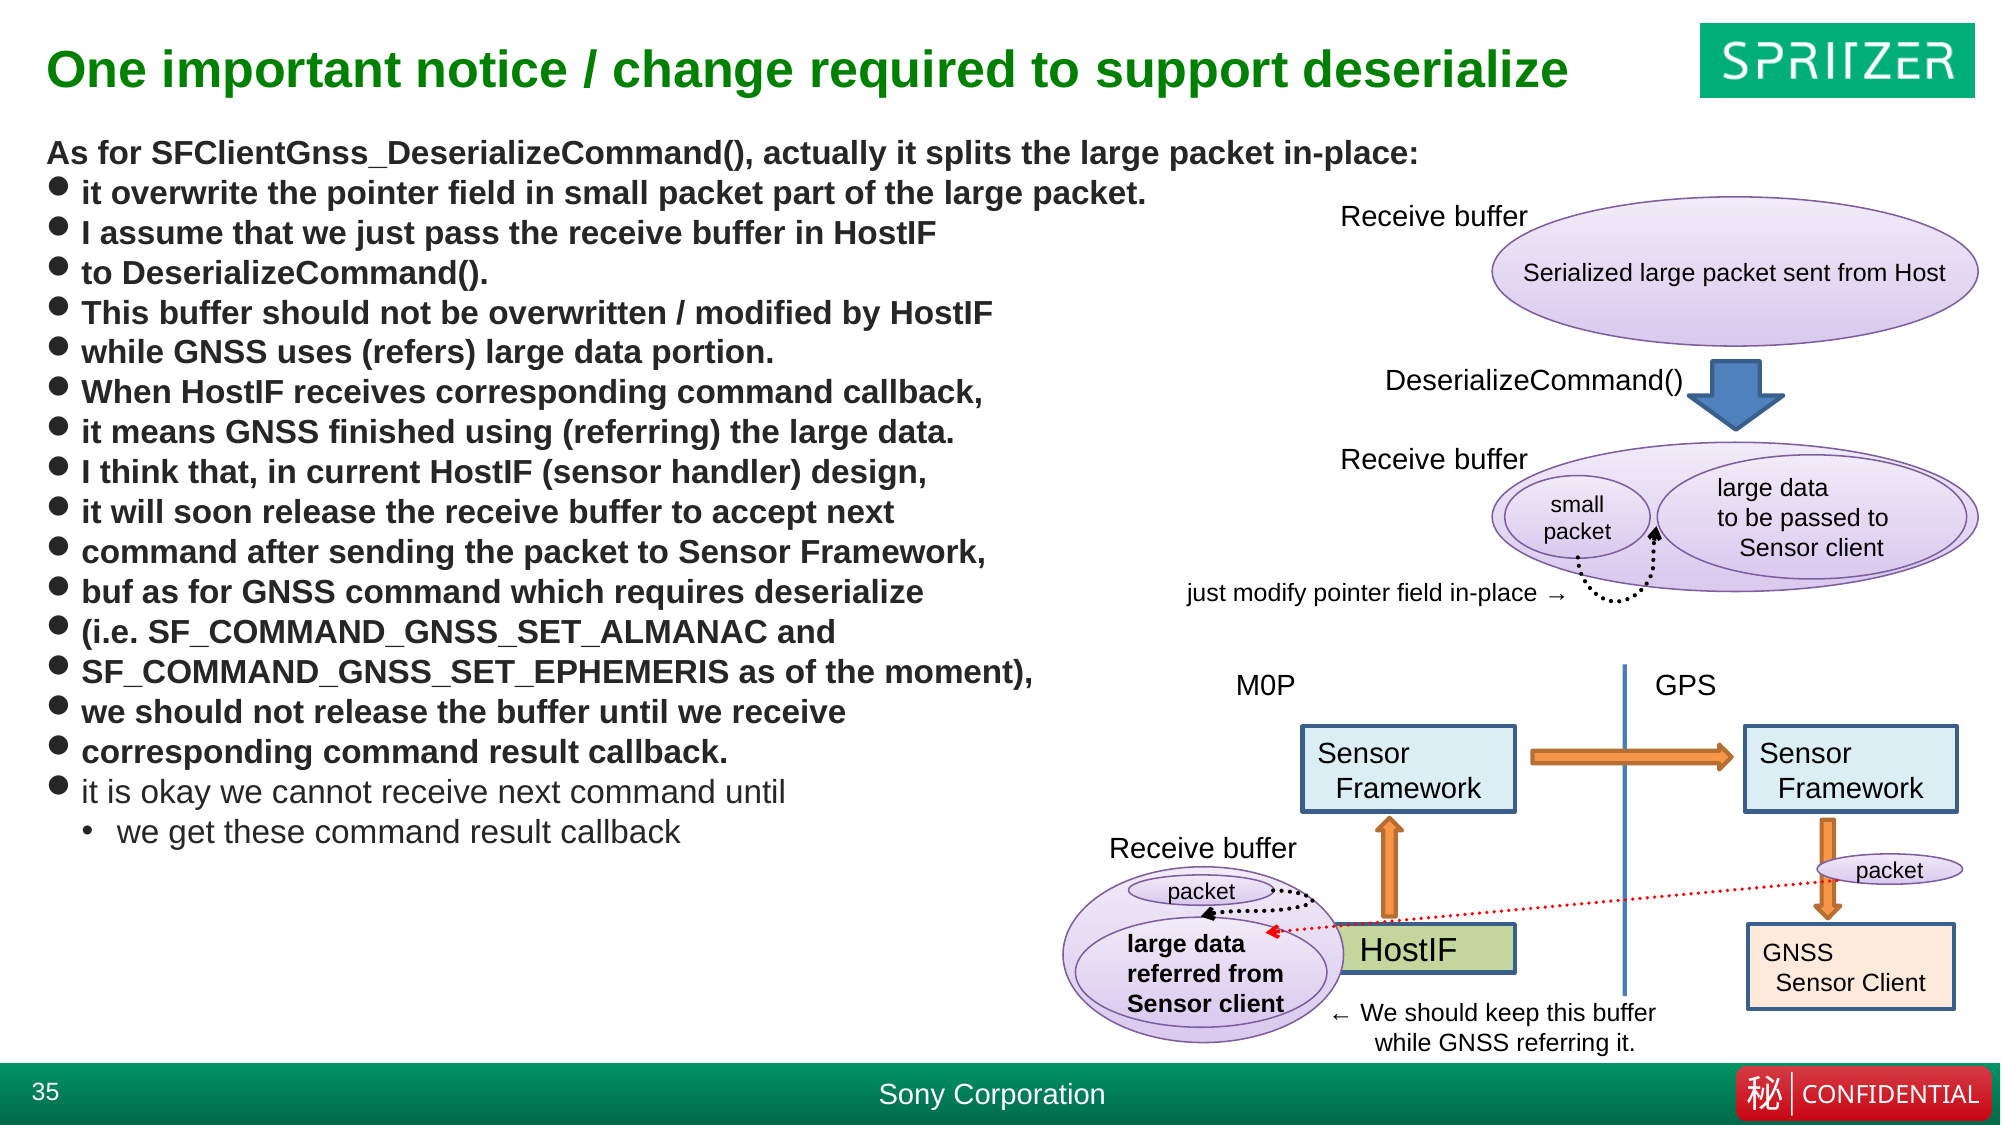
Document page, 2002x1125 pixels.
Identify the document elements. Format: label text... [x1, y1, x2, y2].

text_box large data referred from Sensor client [1075, 917, 1327, 1028]
text_box HostIF [1337, 924, 1515, 973]
text_box packet [1128, 874, 1275, 906]
text_box Sensor Framework [1302, 726, 1515, 812]
text_box packet [1817, 853, 1963, 885]
text_box One important notice / change required to support deserialize [45, 26, 1955, 98]
picture [1700, 23, 1975, 98]
text_box GPS [1653, 666, 1719, 703]
text_box just modify pointer field in-place → [1176, 576, 1582, 608]
text_box [1692, 361, 1784, 430]
text_box Sensor Framework [1744, 726, 1957, 812]
text_box Receive buffer [1103, 829, 1303, 866]
text_box [1815, 881, 1841, 919]
text_box [1376, 817, 1403, 917]
text_box Serialized large packet sent from Host [1492, 196, 1979, 347]
text_box large data to be passed to Sensor client [1657, 454, 1967, 579]
text_box Receive buffer [1335, 440, 1534, 477]
text_box ← We should keep this buffer while GNSS referring it. [1328, 996, 1683, 1059]
text_box 1 [3, 1071, 75, 1110]
text_box Receive buffer [1335, 196, 1534, 233]
text_box [1062, 866, 1344, 1043]
text_box As for SFClientGnss_DeserializeCommand(), actually it splits the large packet in-place: it overwrite the pointer field in small packet part of the large packet. I assume that we just pass the receive buffer in HostIF to DeserializeCommand(). This buffer should not be overwritten / modified by HostIF while GNSS uses (refers) large data portion. When HostIF receives corresponding command callback, it means GNSS finished using (referring) the large data. I think that, in current HostIF (sensor handler) design, it will soon release the receive buffer to accept next command after sending the packet to Sensor Framework, buf as for GNSS command which requires deserialize (i.e. SF_COMMAND_GNSS_SET_ALMANAC and SF_COMMAND_GNSS_SET_EPHEMERIS as of the moment), we should not release the buffer until we receive corresponding command result callback. it is okay we cannot receive next command until we get these command result callback [46, 121, 1955, 1035]
text_box [1647, 526, 1662, 542]
text_box [1821, 875, 1834, 881]
text_box [1265, 880, 1837, 939]
text_box small packet [1504, 475, 1651, 559]
text_box M0P [1234, 666, 1298, 703]
text_box GNSS Sensor Client [1747, 924, 1954, 1010]
text_box [1492, 442, 1979, 592]
text_box [1821, 819, 1835, 863]
text_box [1532, 744, 1732, 770]
text_box DeserializeCommand() [1376, 361, 1693, 398]
